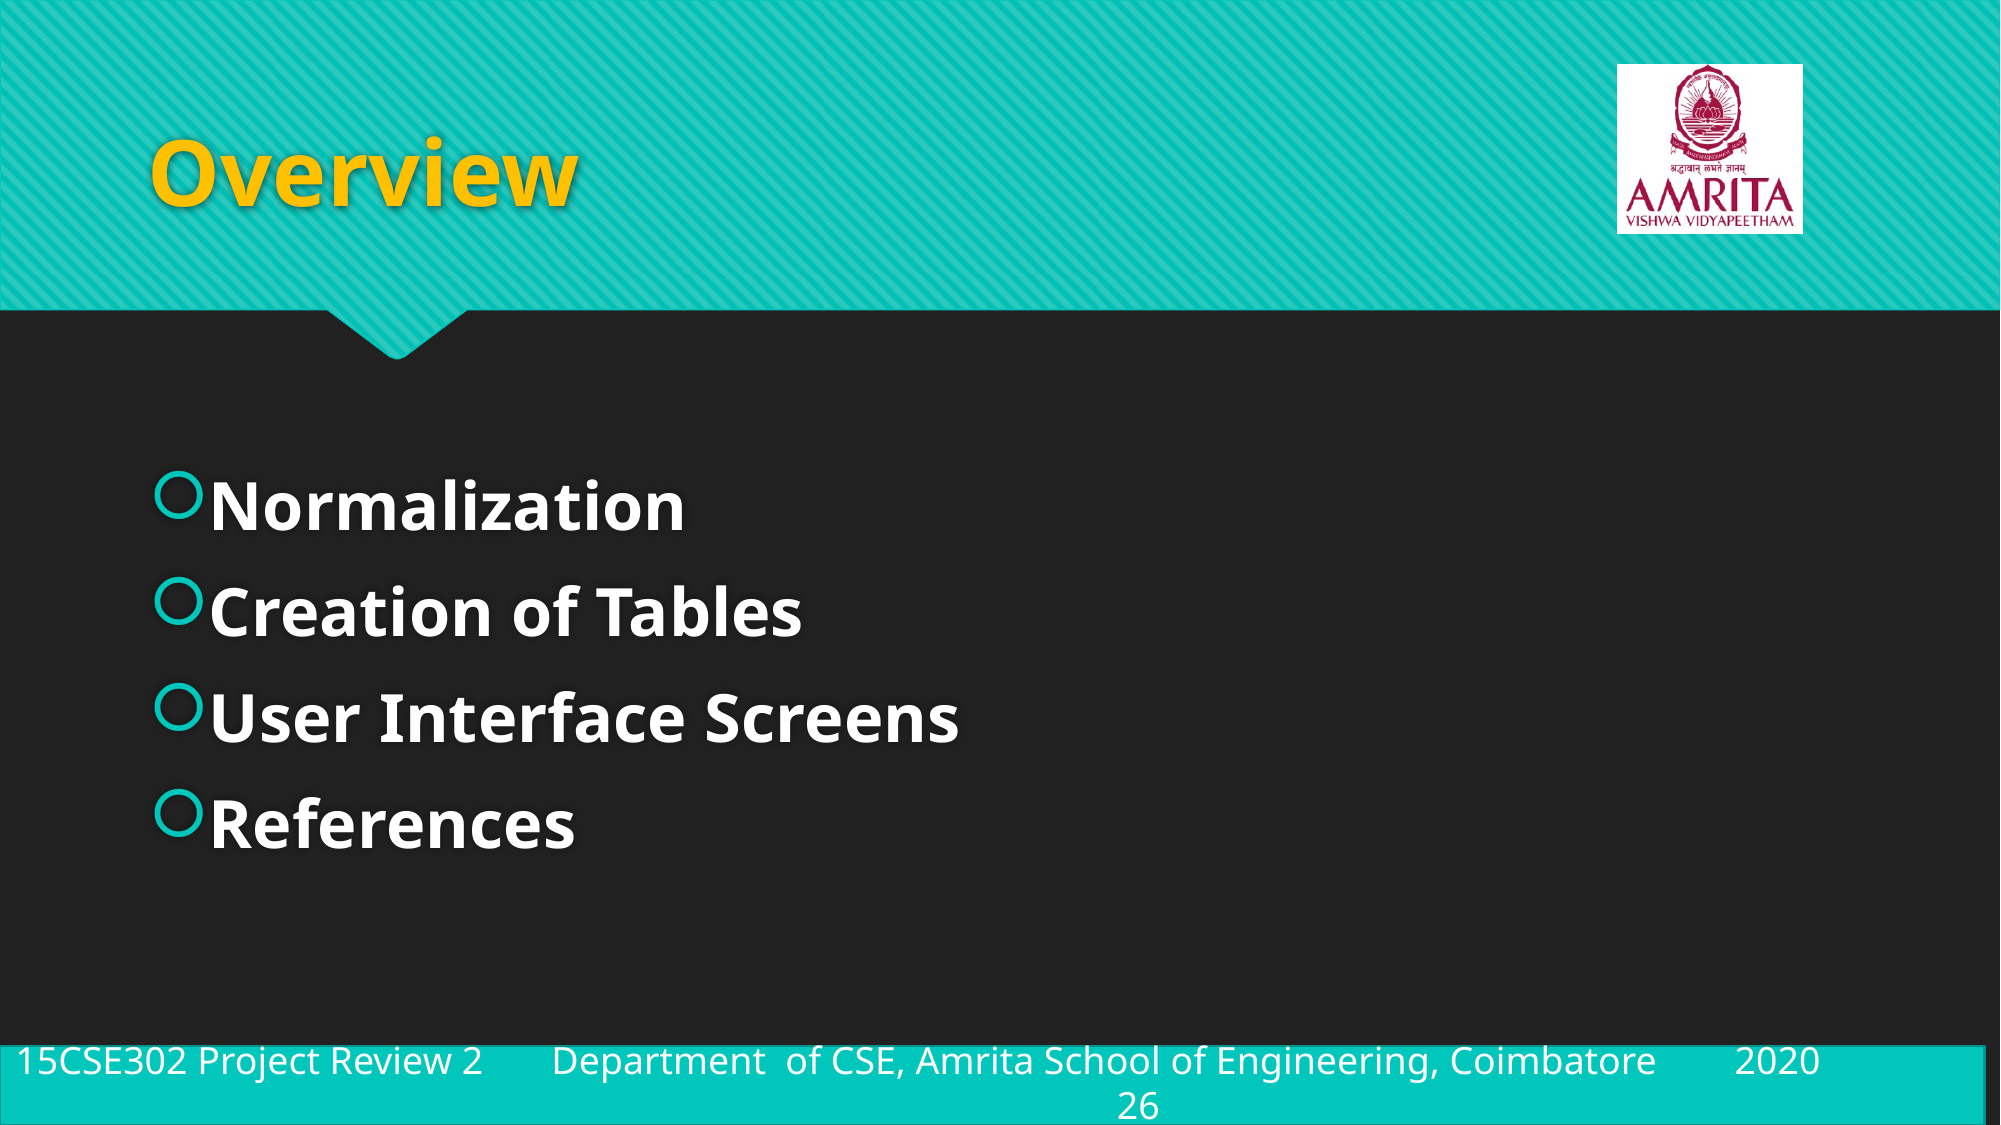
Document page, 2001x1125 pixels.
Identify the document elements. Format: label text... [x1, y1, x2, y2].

list Normalization Creation of Tables User Interface Screens References [134, 364, 1091, 962]
picture [1617, 64, 1803, 73]
title Overview [132, 73, 1868, 233]
